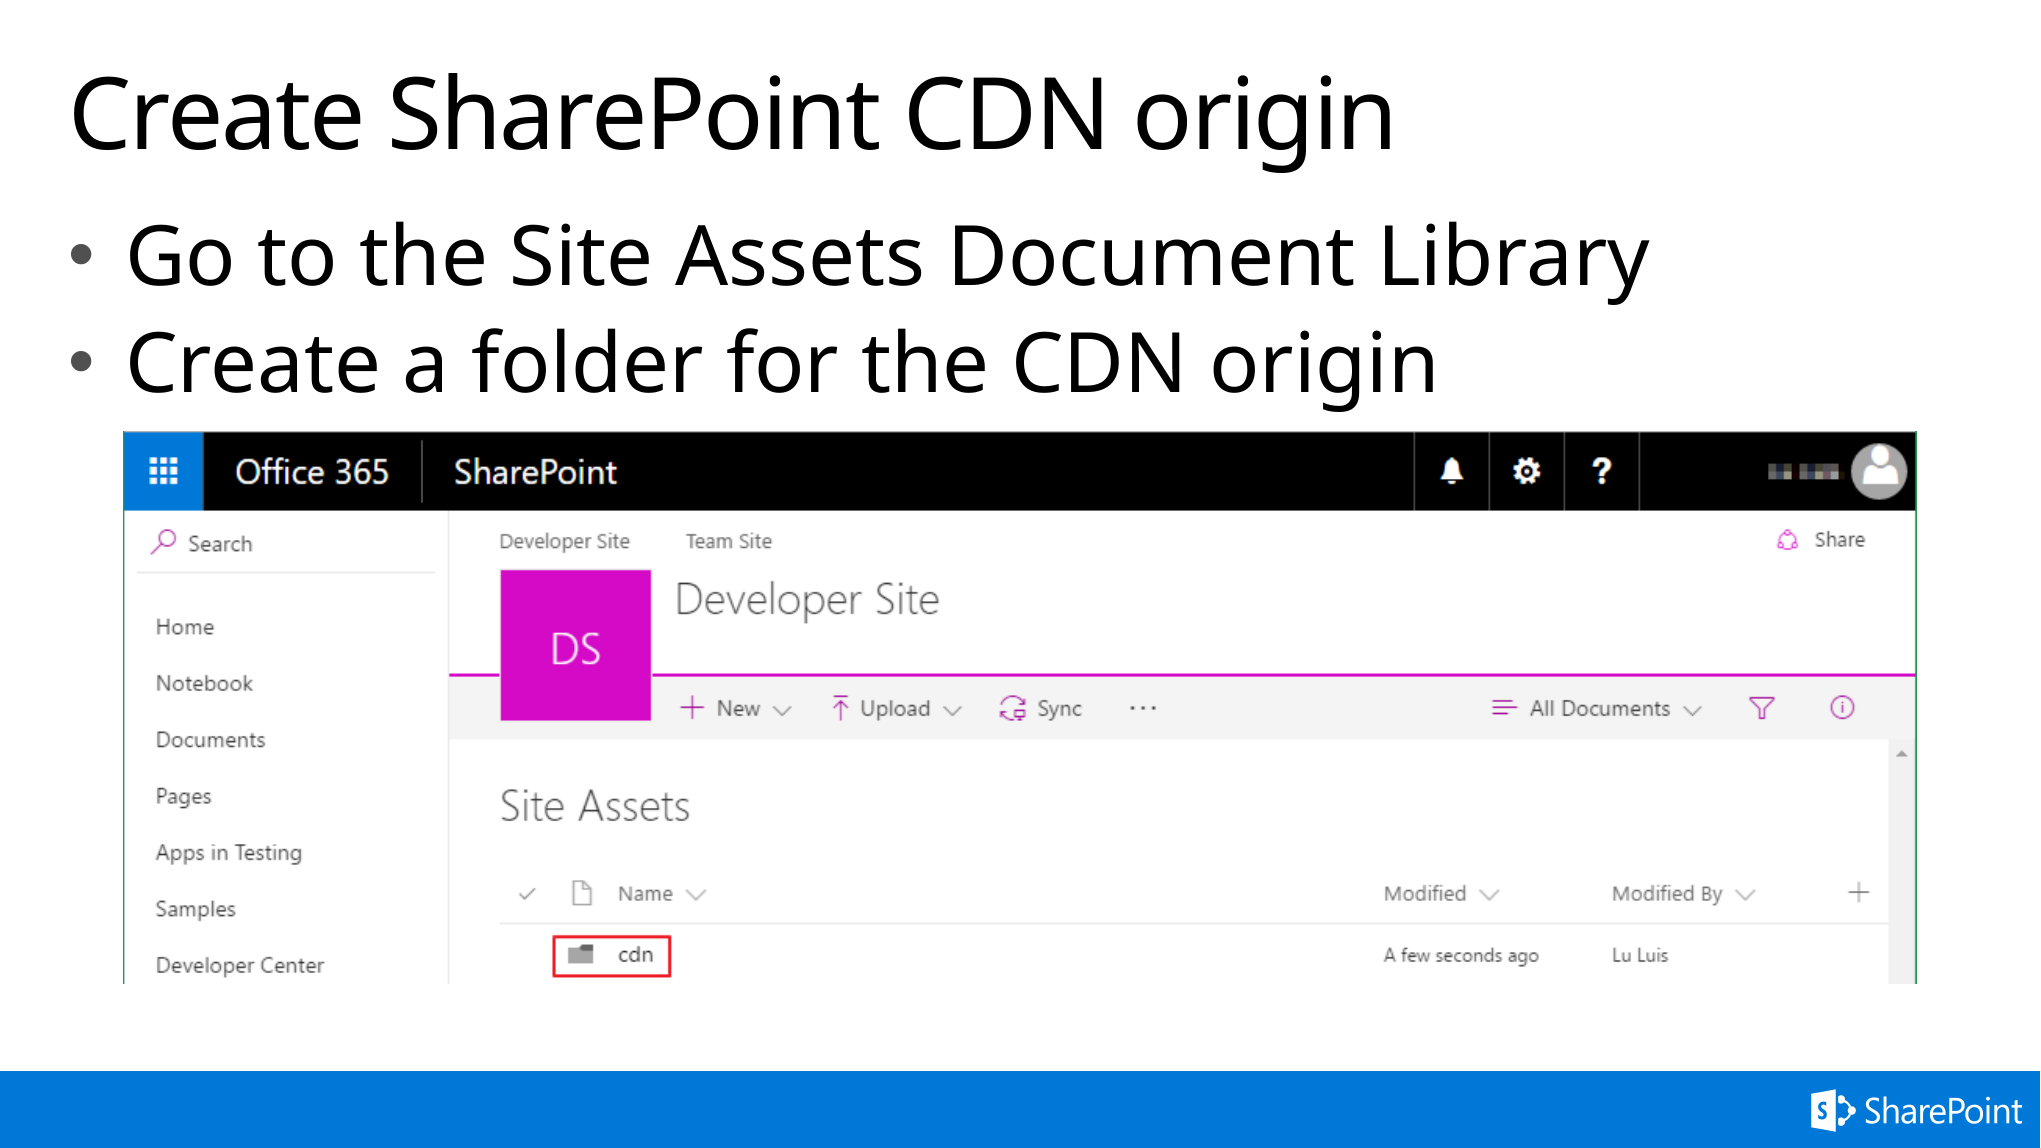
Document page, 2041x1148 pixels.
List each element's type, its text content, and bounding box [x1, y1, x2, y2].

picture [122, 431, 1918, 984]
picture [1793, 1071, 2040, 1148]
list Go to the Site Assets Document Library Create a folder for the CDN origin [45, 199, 1996, 432]
title Create SharePoint CDN origin [45, 48, 1996, 199]
